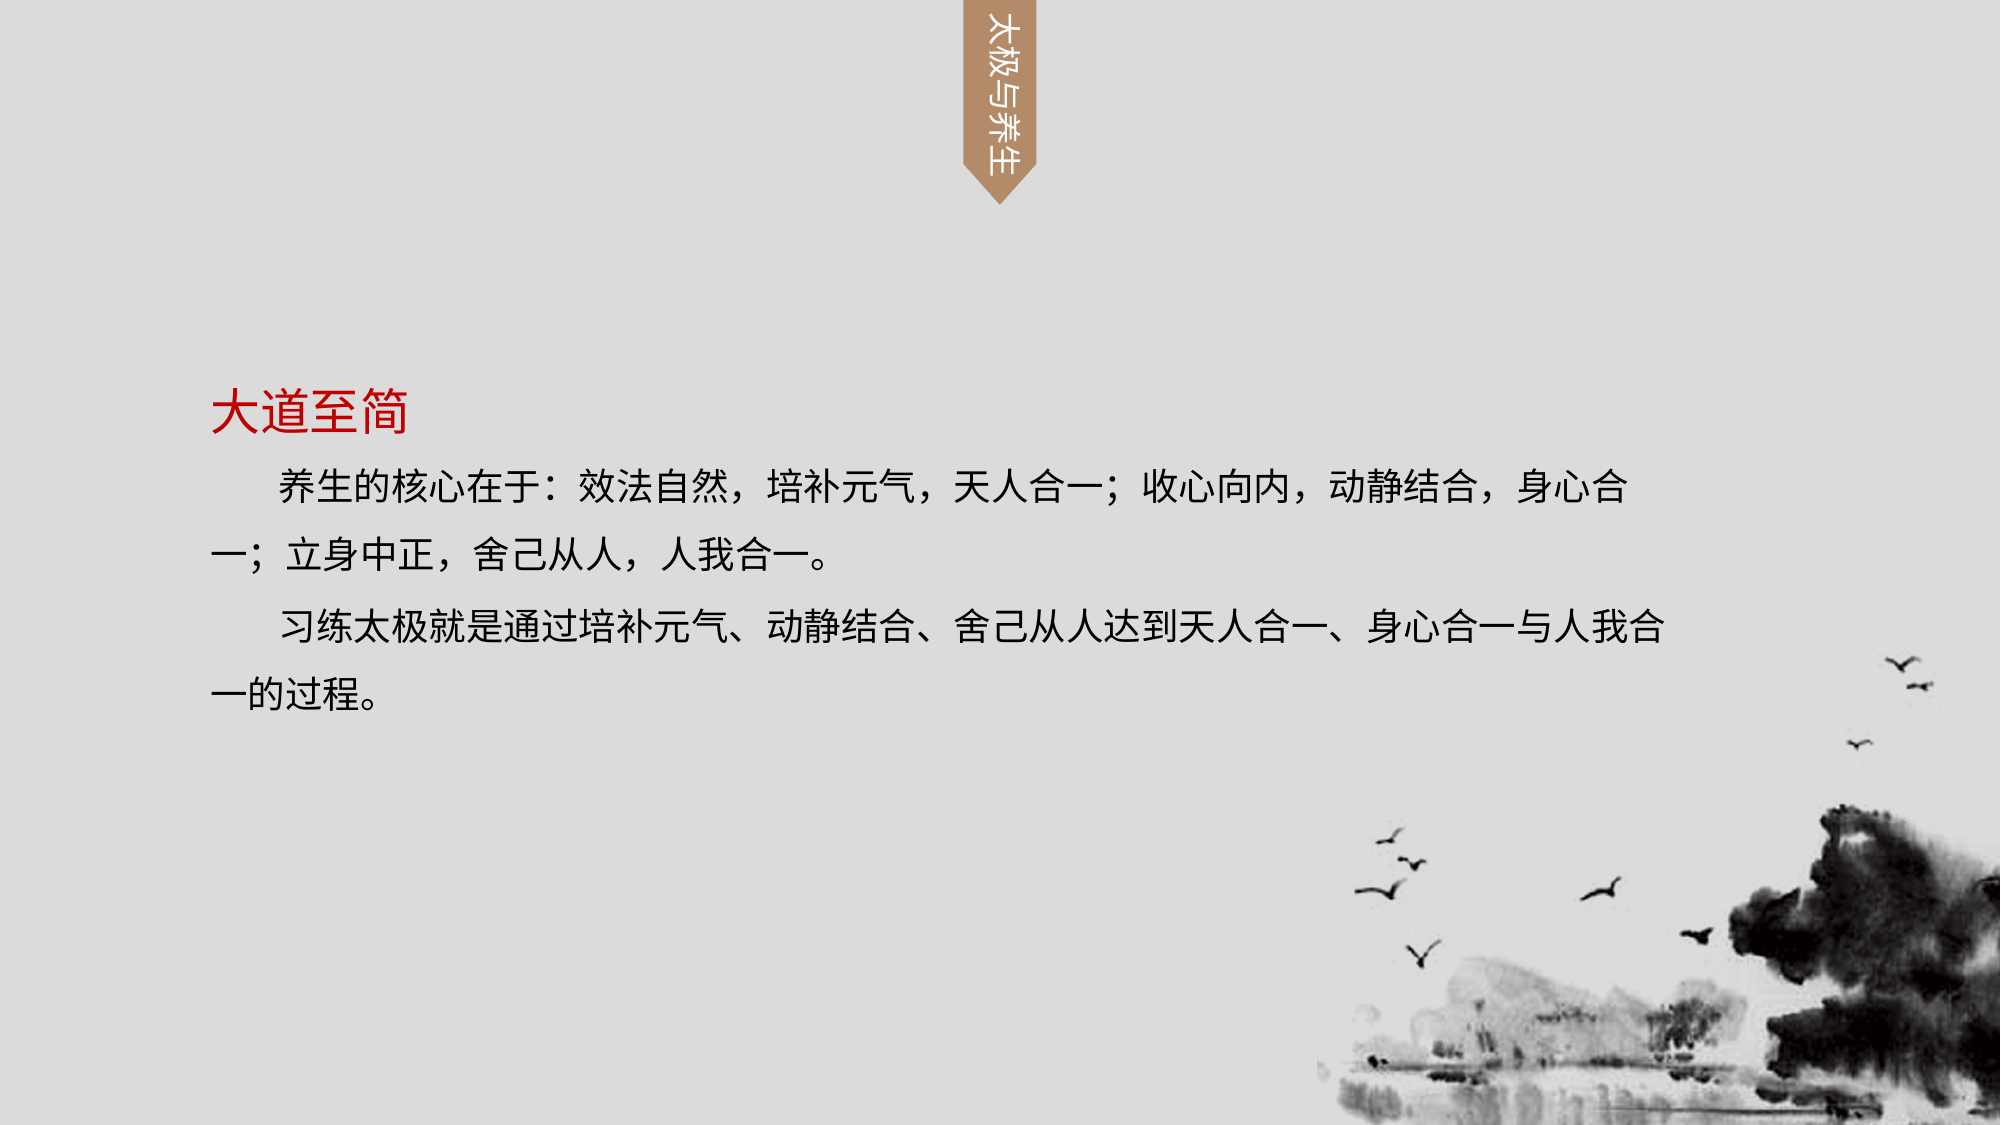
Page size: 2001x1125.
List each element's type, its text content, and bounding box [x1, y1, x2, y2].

picture [1317, 651, 2000, 1125]
text_box 大道至简 养生的核心在于：效法自然，培补元气，天人合一；收心向内，动静结合，身心合一；立身中正，舍己从人，人我合一。 习练太极就是通过培补元气、动静结合、舍己从人达到天人合一、身心合一与人我合一的过程。 [195, 349, 1718, 792]
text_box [963, 0, 1037, 205]
